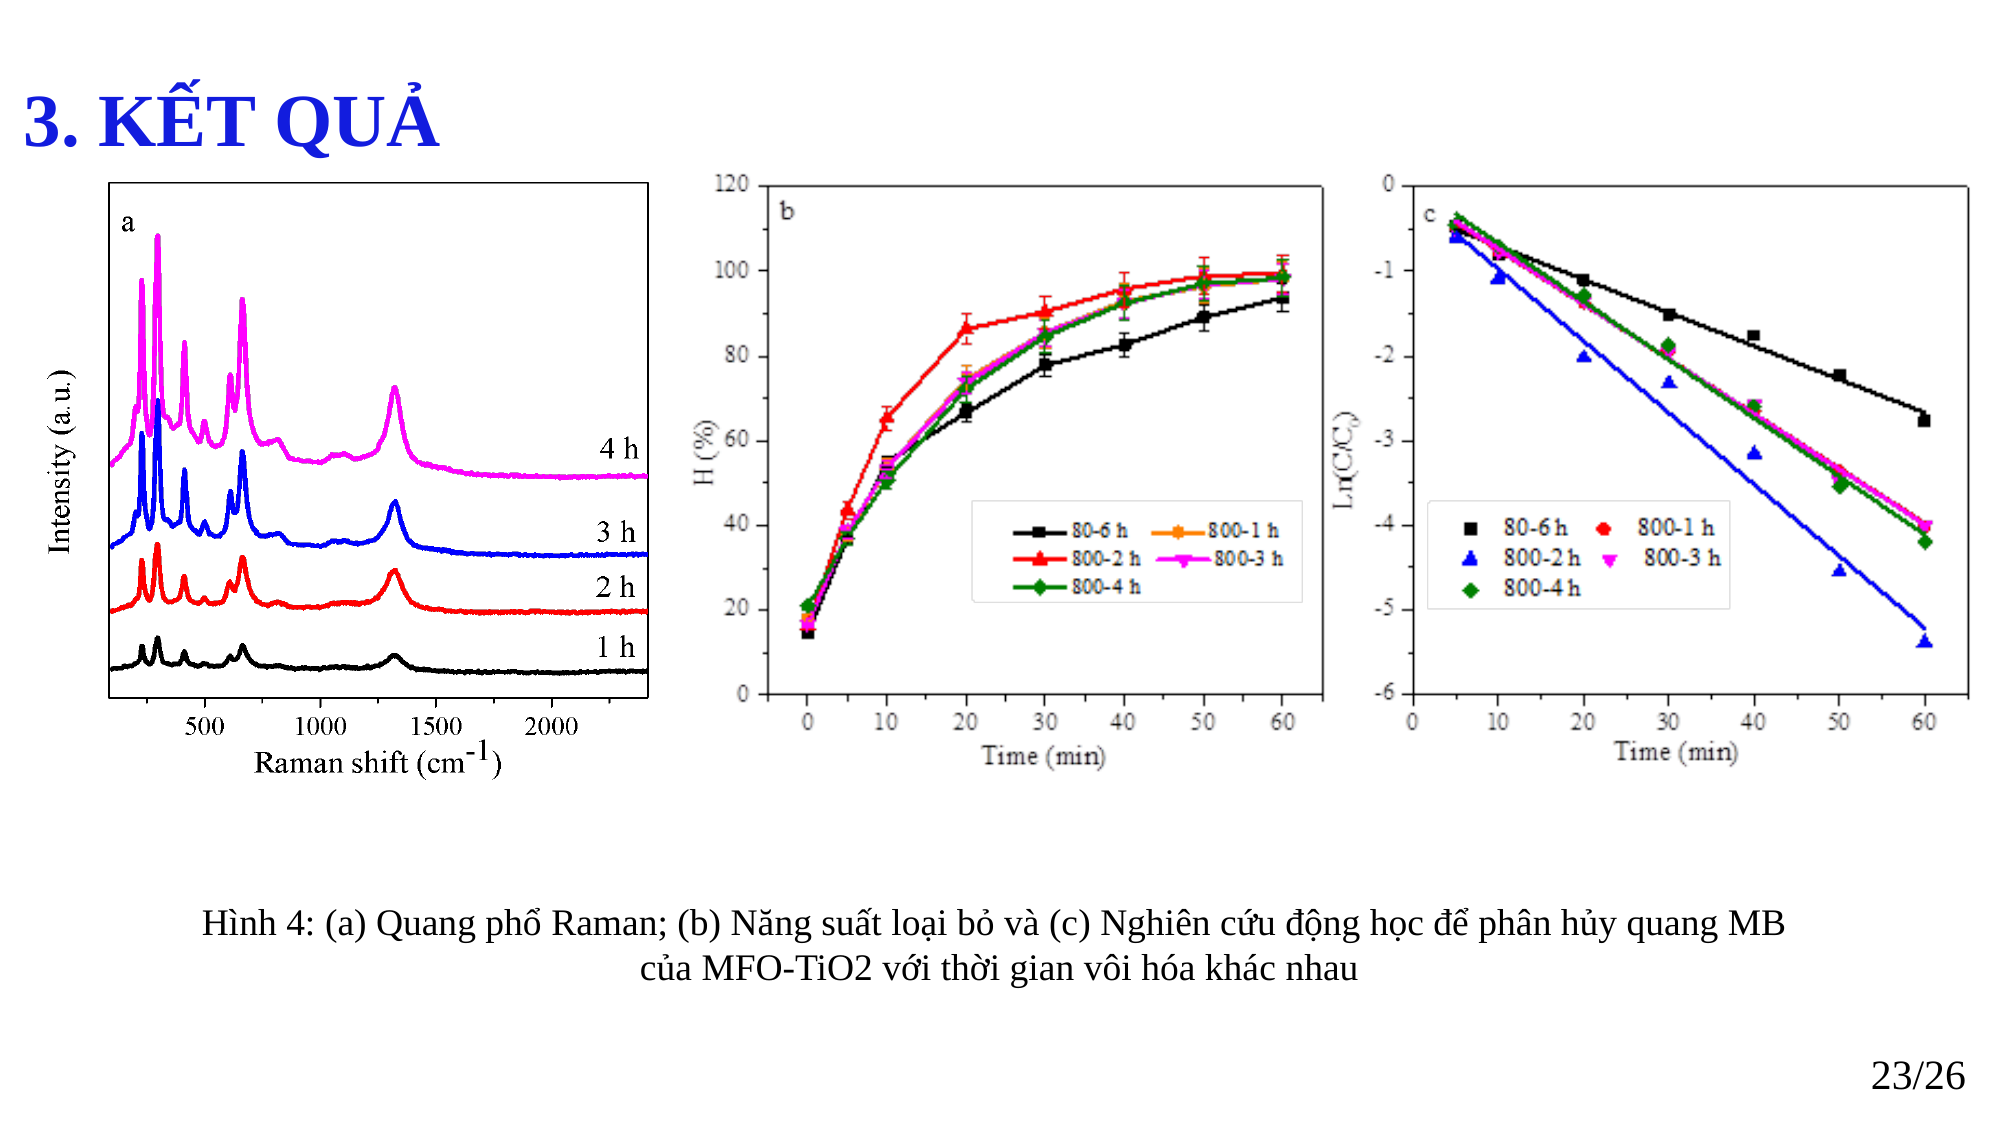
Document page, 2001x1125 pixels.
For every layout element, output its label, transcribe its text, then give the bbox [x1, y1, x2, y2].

slide_number 23/26 [1514, 1042, 1982, 1103]
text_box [37, 151, 680, 802]
picture [678, 164, 1983, 789]
text_box Hình 4: (a) Quang phổ Raman; (b) Năng suất loại bỏ và (c) Nghiên cứu động học để phân hủy quang MB của MFO-TiO2 với thời gian vôi hóa khác nhau [181, 890, 1818, 1040]
title 3. KẾT QUẢ [8, 6, 1991, 273]
